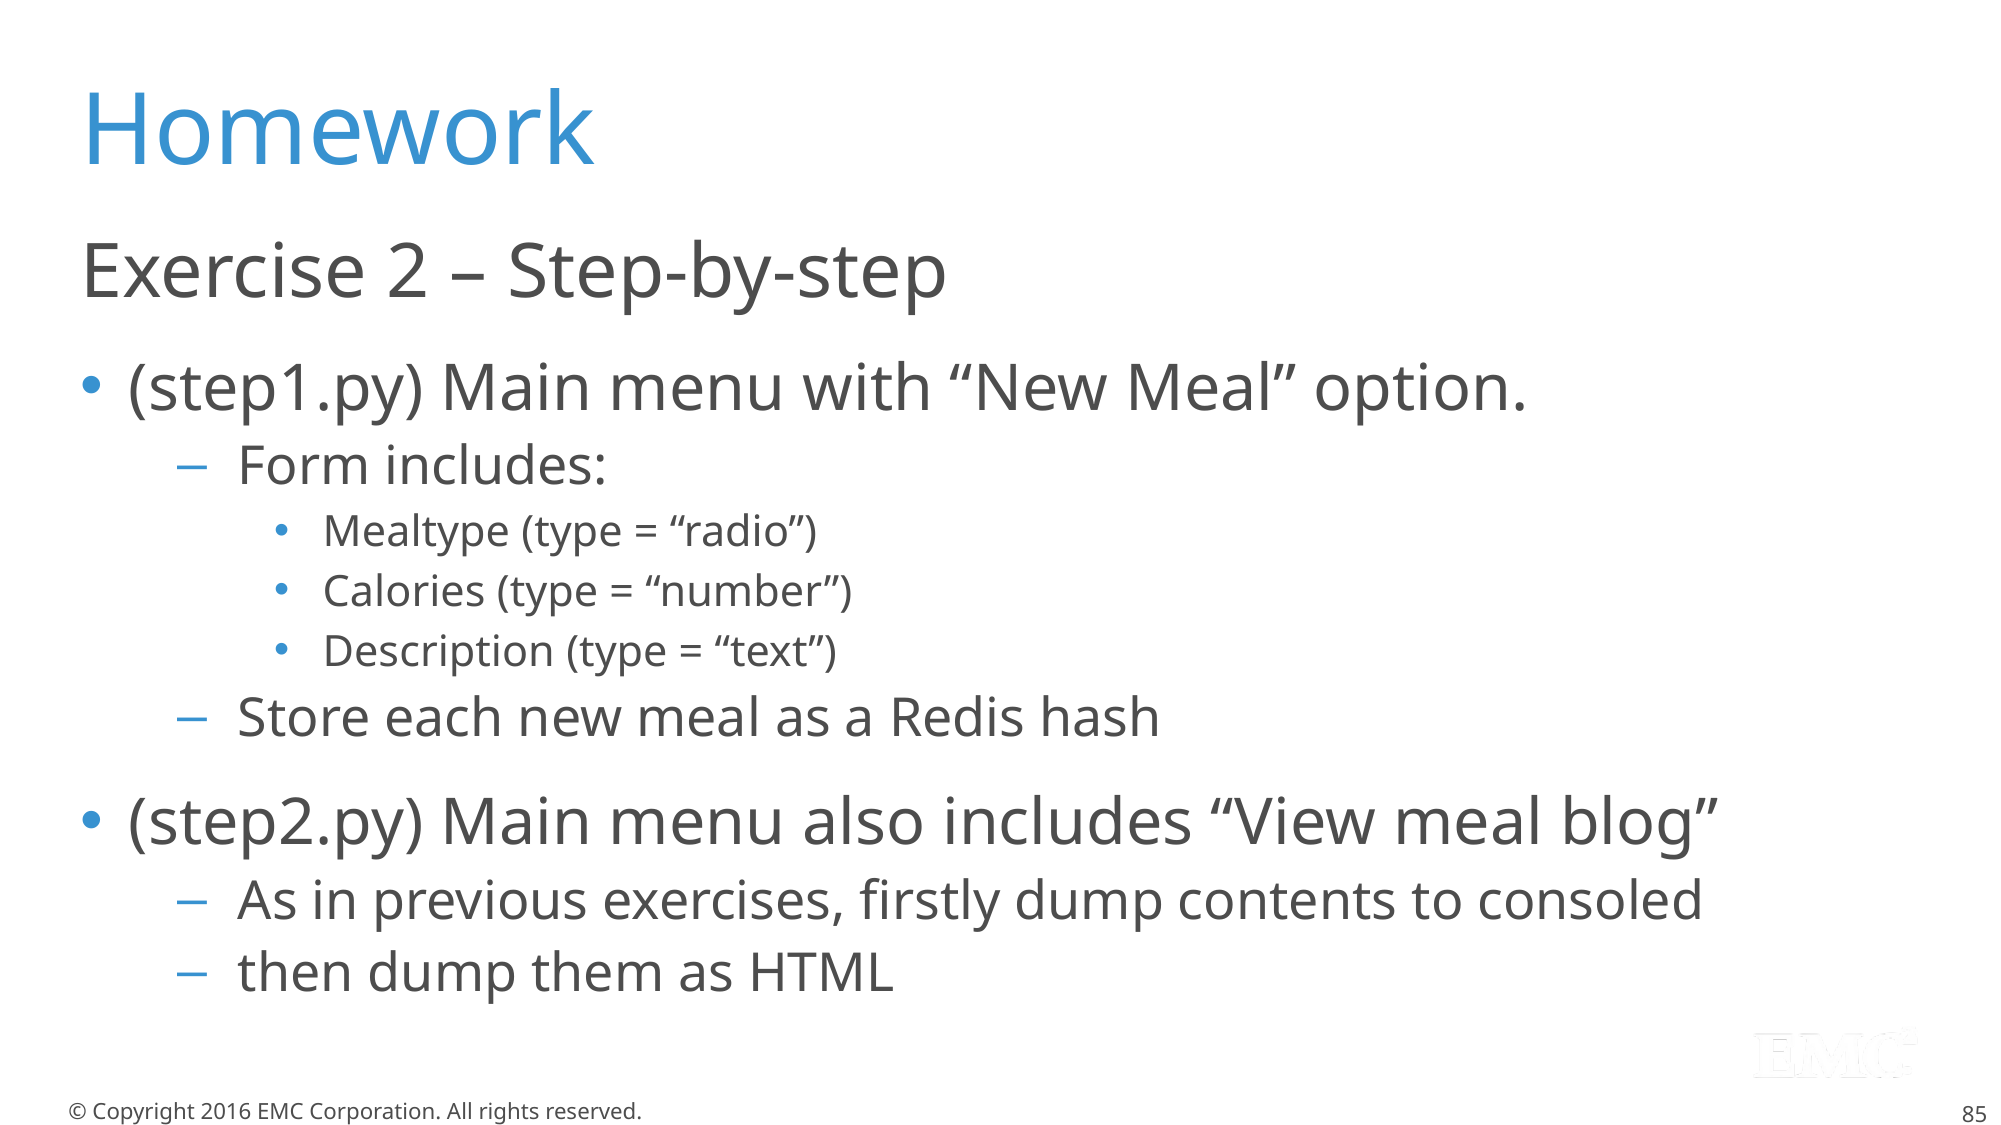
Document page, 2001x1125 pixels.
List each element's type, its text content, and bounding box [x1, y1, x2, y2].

picture [1752, 1026, 1920, 1079]
title Homework [80, 33, 1920, 185]
list Exercise 2 – Step-by-step (step1.py) Main menu with “New Meal” option. Form includes: Mealtype (type = “radio”) Calories (type = “number”) Description (type = “text”) Store each new meal as a Redis hash (step2.py) Main menu also includes “View meal blog” As in previous exercises, firstly dump contents to consoled then dump them as HTML [80, 222, 1920, 1007]
